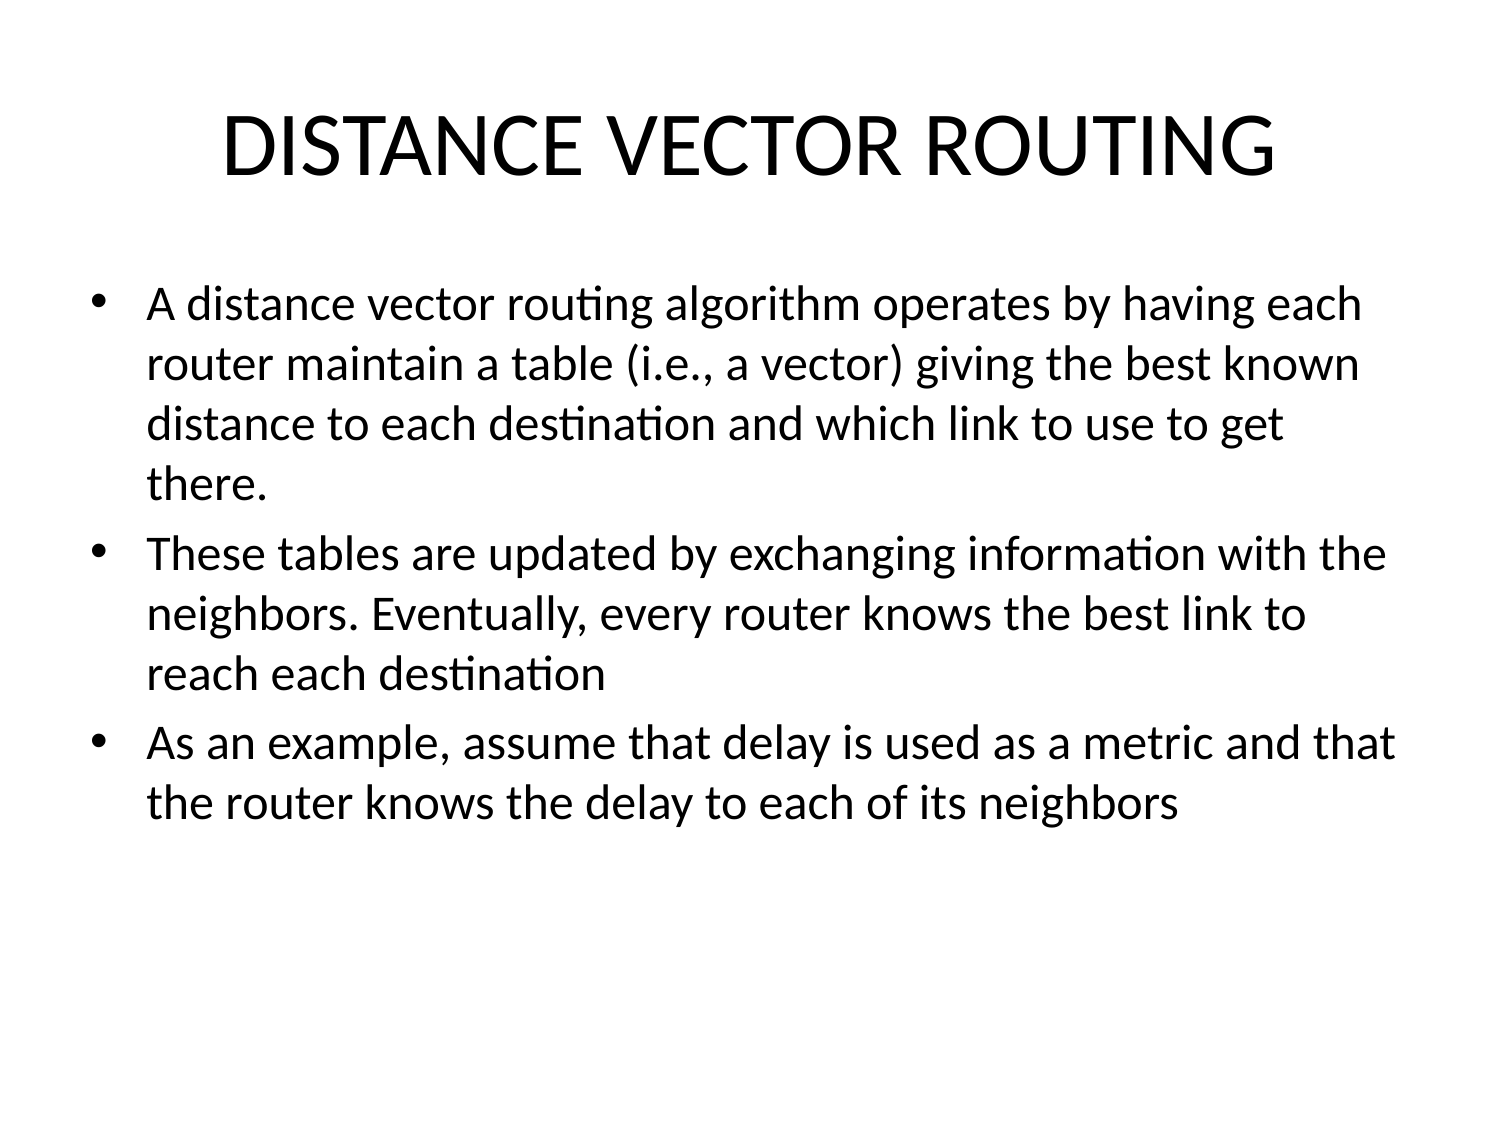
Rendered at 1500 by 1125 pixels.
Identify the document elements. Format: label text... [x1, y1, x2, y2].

title Distance Vector Routing [75, 45, 1425, 233]
list A distance vector routing algorithm operates by having each router maintain a table (i.e., a vector) giving the best known distance to each destination and which link to use to get there. These tables are updated by exchanging information with the neighbors. Eventually, every router knows the best link to reach each destination As an example, assume that delay is used as a metric and that the router knows the delay to each of its neighbors [75, 262, 1425, 1005]
